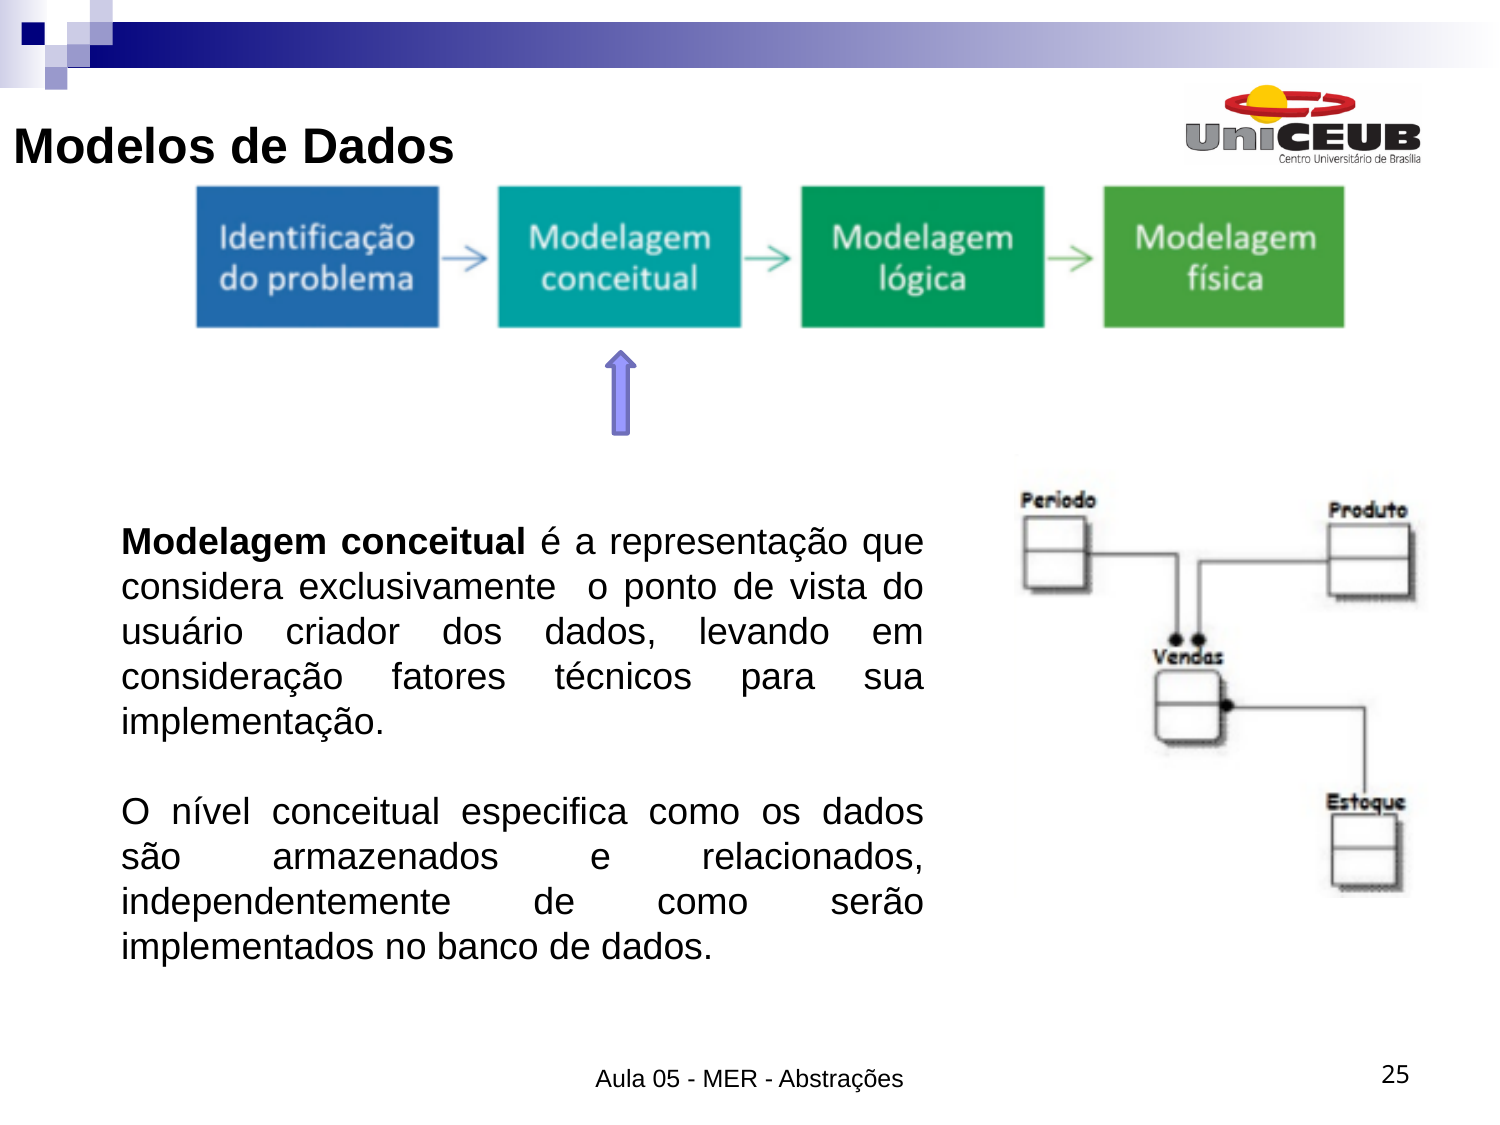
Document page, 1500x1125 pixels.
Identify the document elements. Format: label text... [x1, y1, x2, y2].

text_box [606, 361, 635, 434]
text_box Modelagem conceitual é a representação que considera exclusivamente o ponto de vista do usuário criador dos dados, levando em consideração fatores técnicos para sua implementação. O nível conceitual especifica como os dados são armazenados e relacionados, independentemente de como serão implementados no banco de dados. [106, 509, 940, 975]
text_box 25 [1074, 1024, 1425, 1100]
footer Aula 05 - MER - Abstrações [512, 1025, 988, 1100]
title Modelos de Dados [0, 31, 486, 257]
picture [1014, 454, 1441, 898]
picture [172, 83, 1422, 353]
